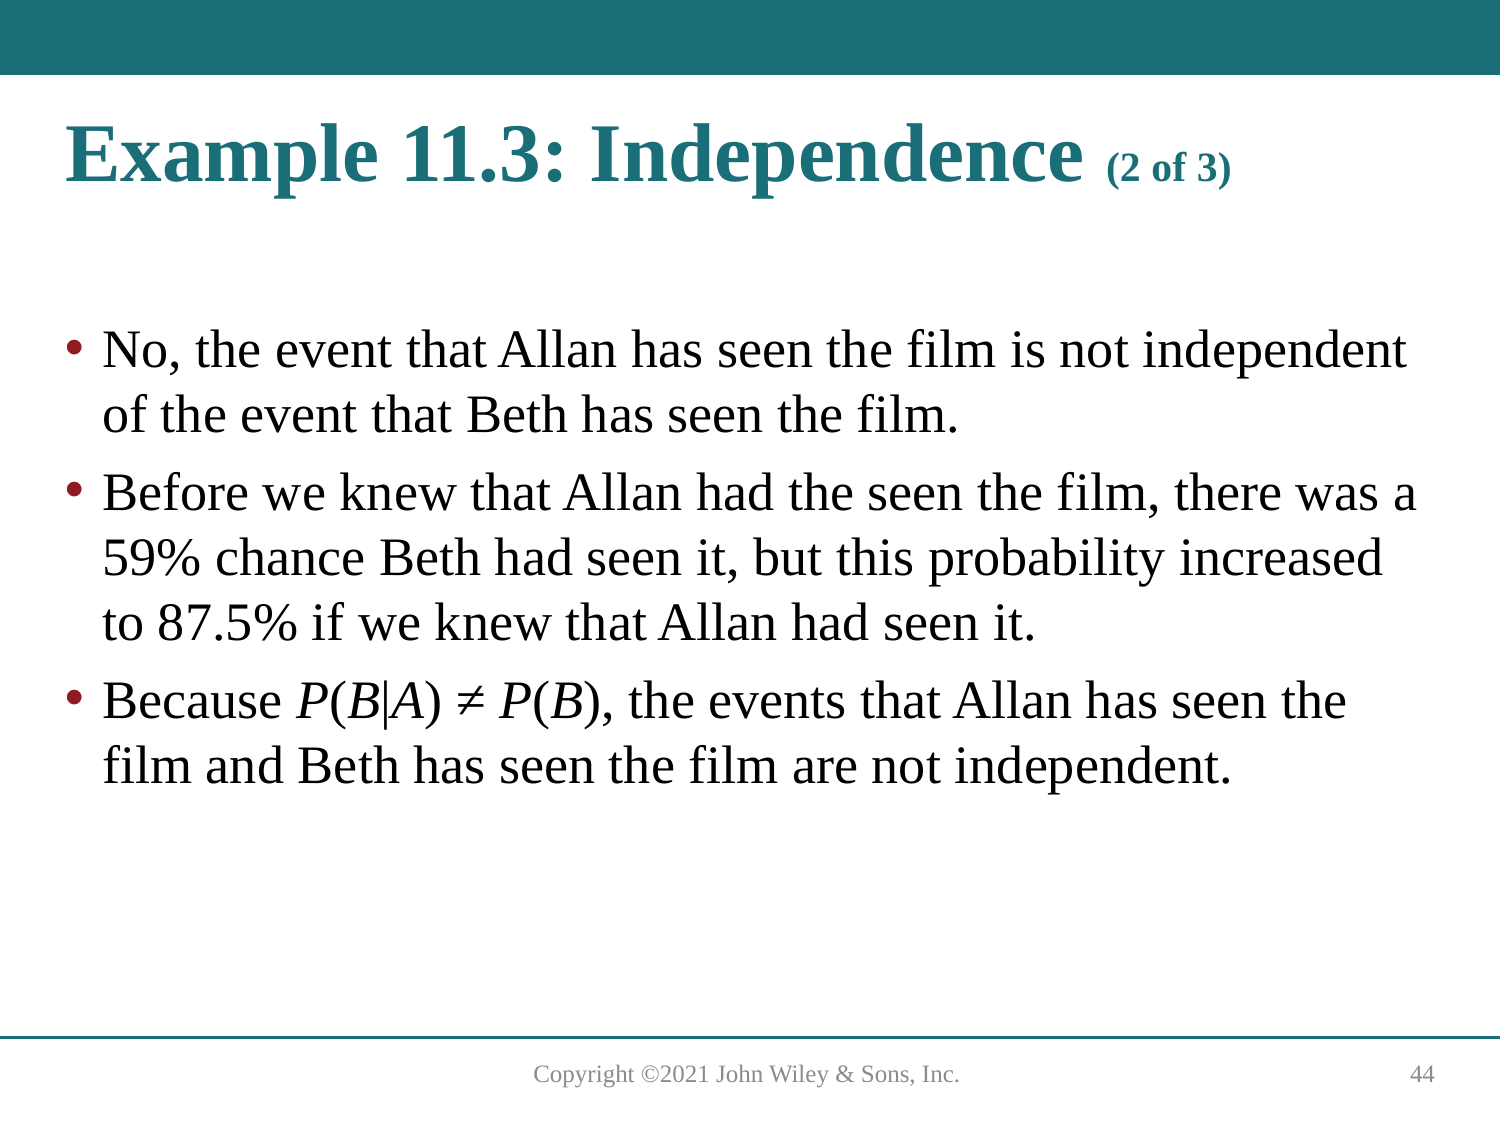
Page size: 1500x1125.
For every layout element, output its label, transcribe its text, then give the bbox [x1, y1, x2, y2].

list No, the event that Allan has seen the film is not independent of the event that Beth has seen the film. Before we knew that Allan had the seen the film, there was a 59% chance Beth had seen it, but this probability increased to 87.5% if we knew that Allan had seen it. Because P(B|A) ≠ P(B), the events that Allan has seen the film and Beth has seen the film are not independent. [50, 306, 1450, 1031]
title Example 11.3: Independence (2 of 3) [50, 101, 1450, 289]
